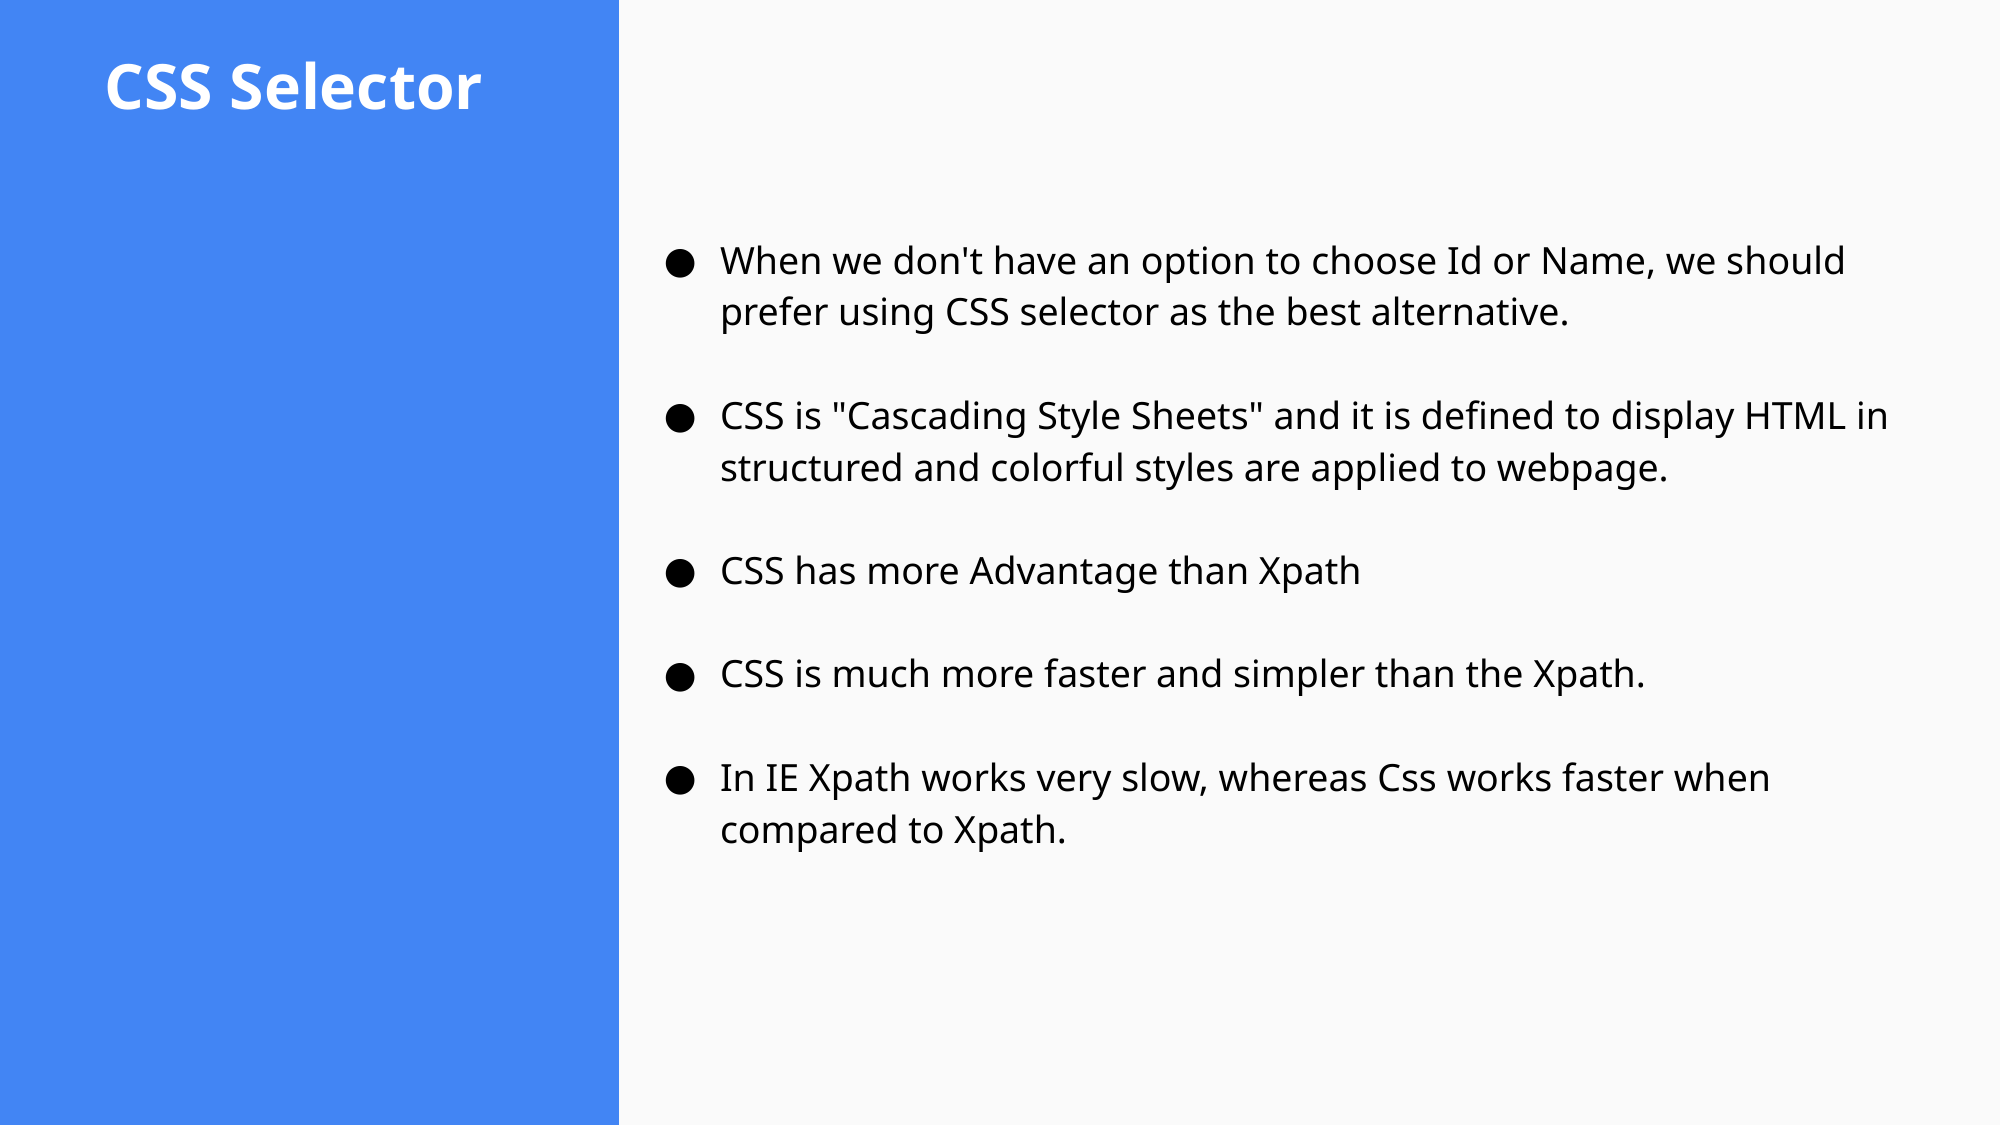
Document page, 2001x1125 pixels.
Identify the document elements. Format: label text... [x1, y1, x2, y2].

title CSS Selector [14, 20, 616, 139]
text_box When we don't have an option to choose Id or Name, we should prefer using CSS selector as the best alternative. CSS is "Cascading Style Sheets" and it is defined to display HTML in structured and colorful styles are applied to webpage. CSS has more Advantage than Xpath CSS is much more faster and simpler than the Xpath. In IE Xpath works very slow, whereas Css works faster when compared to Xpath. [630, 99, 1923, 1076]
